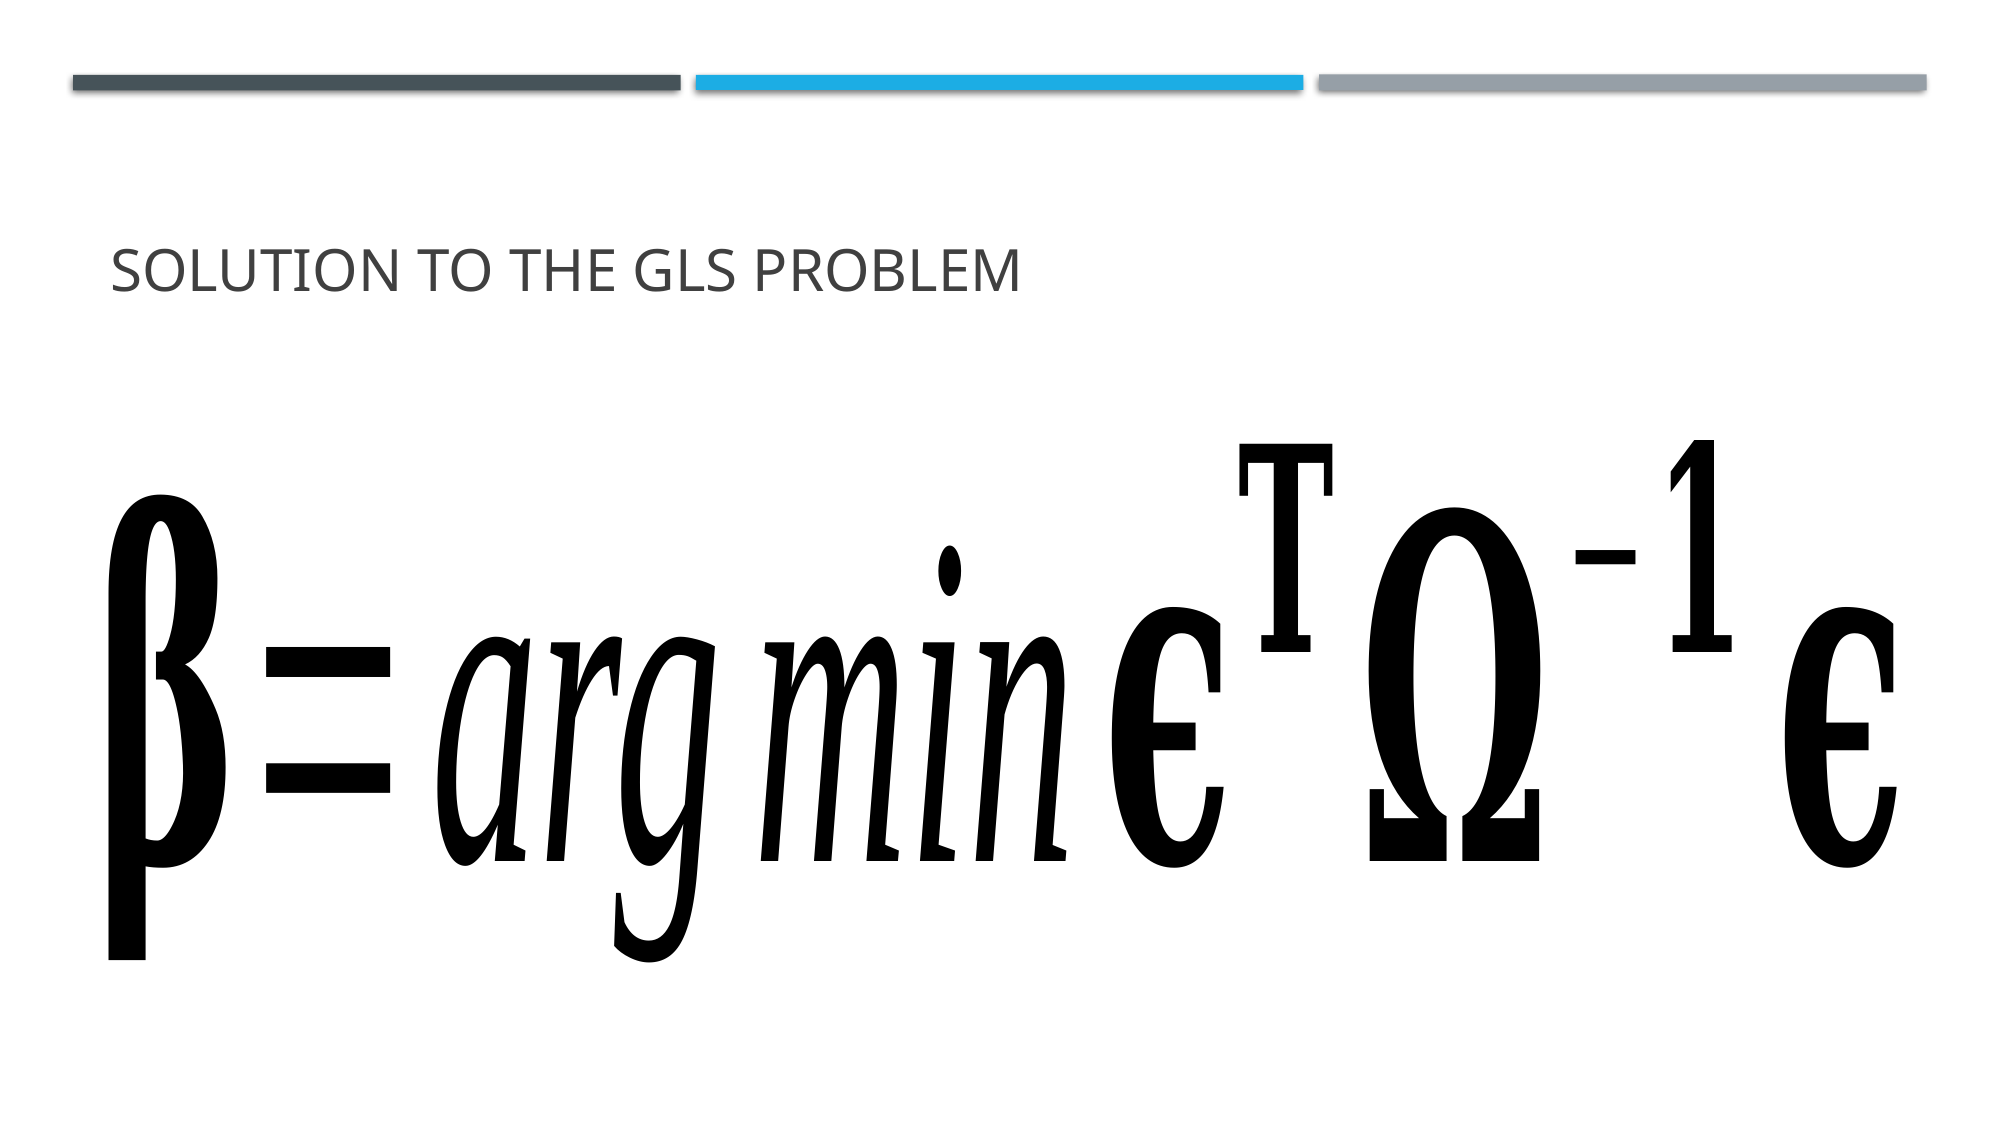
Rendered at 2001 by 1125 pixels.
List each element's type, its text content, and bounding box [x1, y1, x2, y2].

title Solution to the gls problem [95, 115, 1905, 311]
